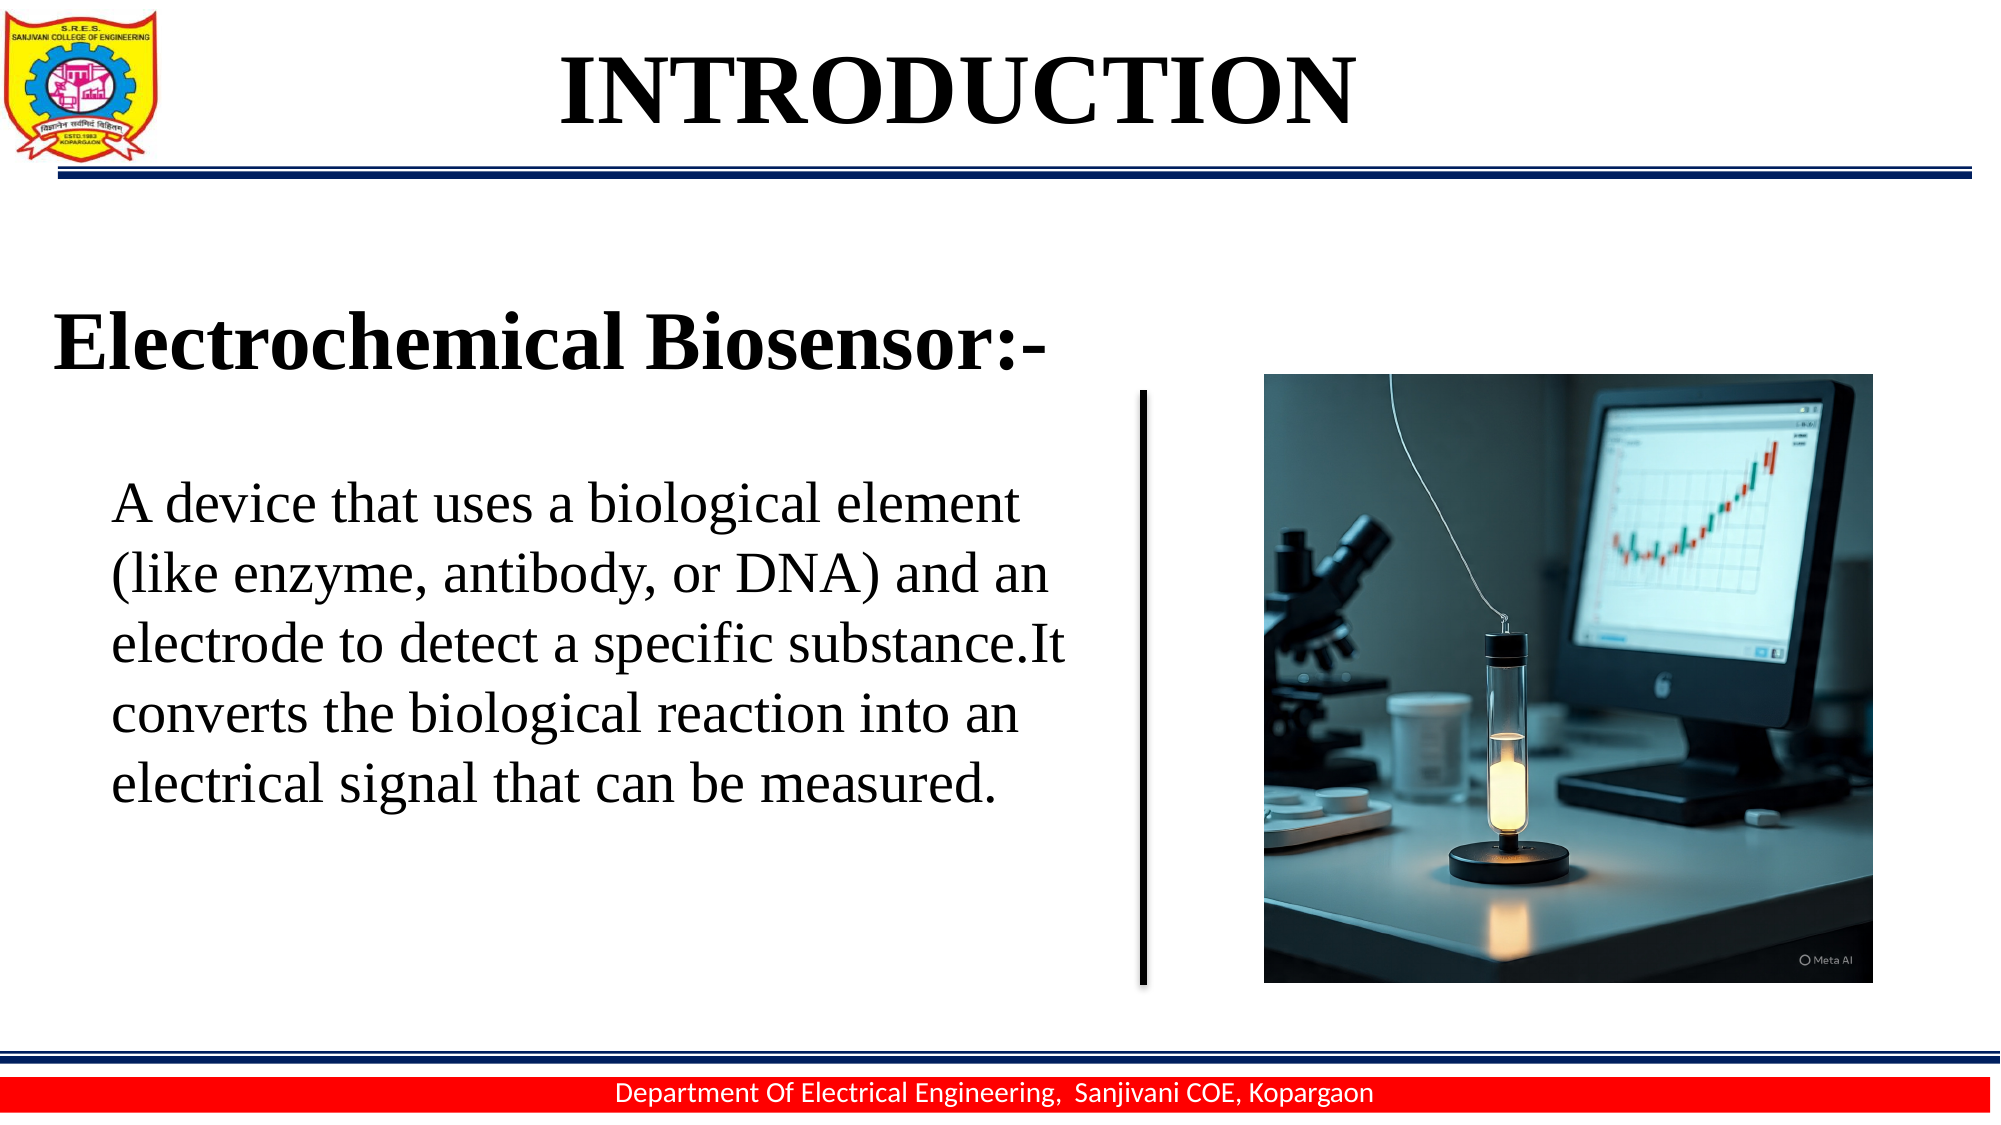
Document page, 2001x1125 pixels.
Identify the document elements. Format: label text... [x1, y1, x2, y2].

picture [0, 9, 162, 161]
title INTRODUCTION [178, 21, 1739, 146]
text_box Department Of Electrical Engineering, Sanjivani COE, Kopargaon [300, 1074, 1688, 1116]
picture [1264, 374, 1873, 983]
list Electrochemical Biosensor:- [0, 161, 1236, 512]
text_box A device that uses a biological element (like enzyme, antibody, or DNA) and an electrode to detect a specific substance.It converts the biological reaction into an electrical signal that can be measured. [96, 456, 1146, 1032]
